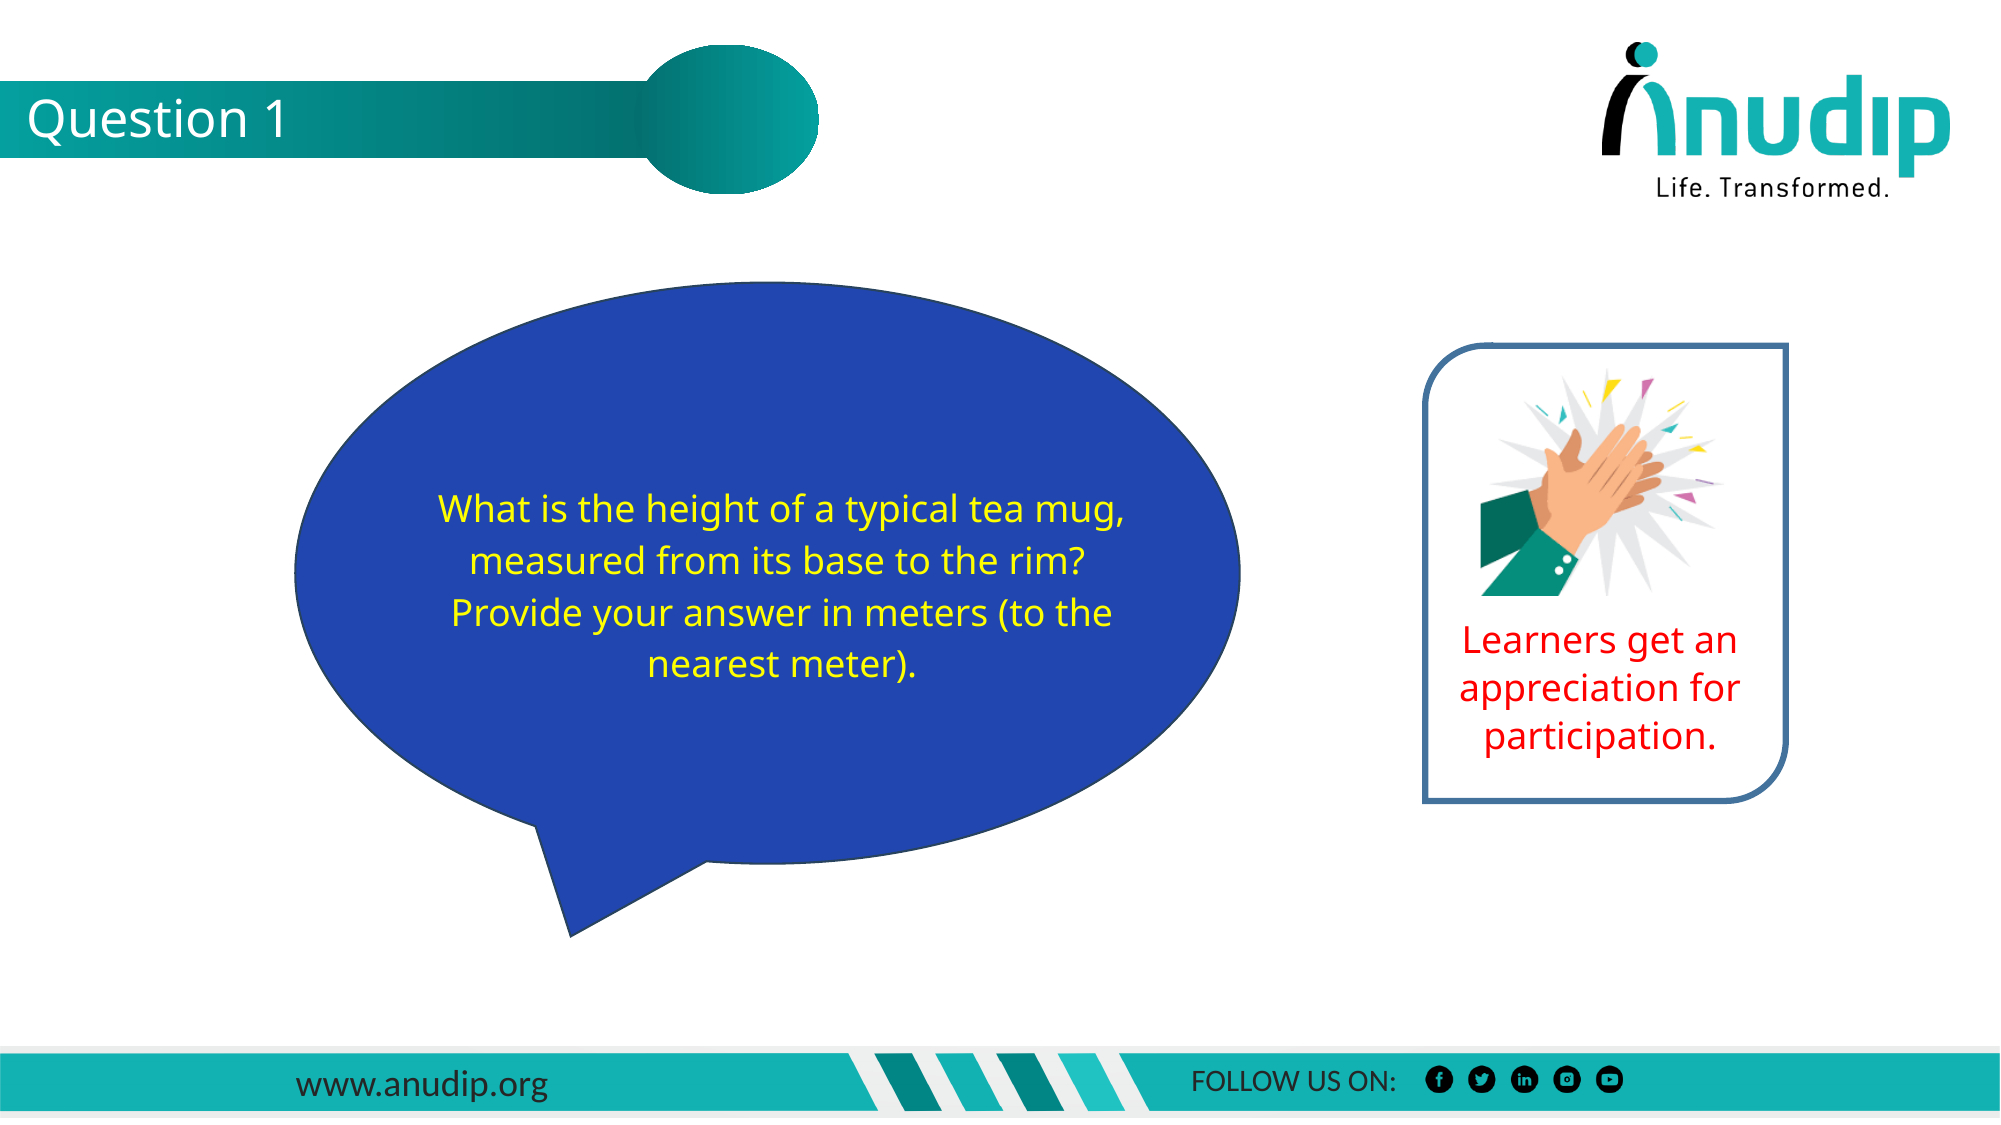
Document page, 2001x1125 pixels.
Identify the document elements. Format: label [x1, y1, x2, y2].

text_box [0, 1046, 2000, 1118]
picture [1602, 42, 1950, 197]
text_box [1425, 345, 1786, 801]
text_box [295, 282, 1240, 864]
text_box [0, 44, 819, 195]
